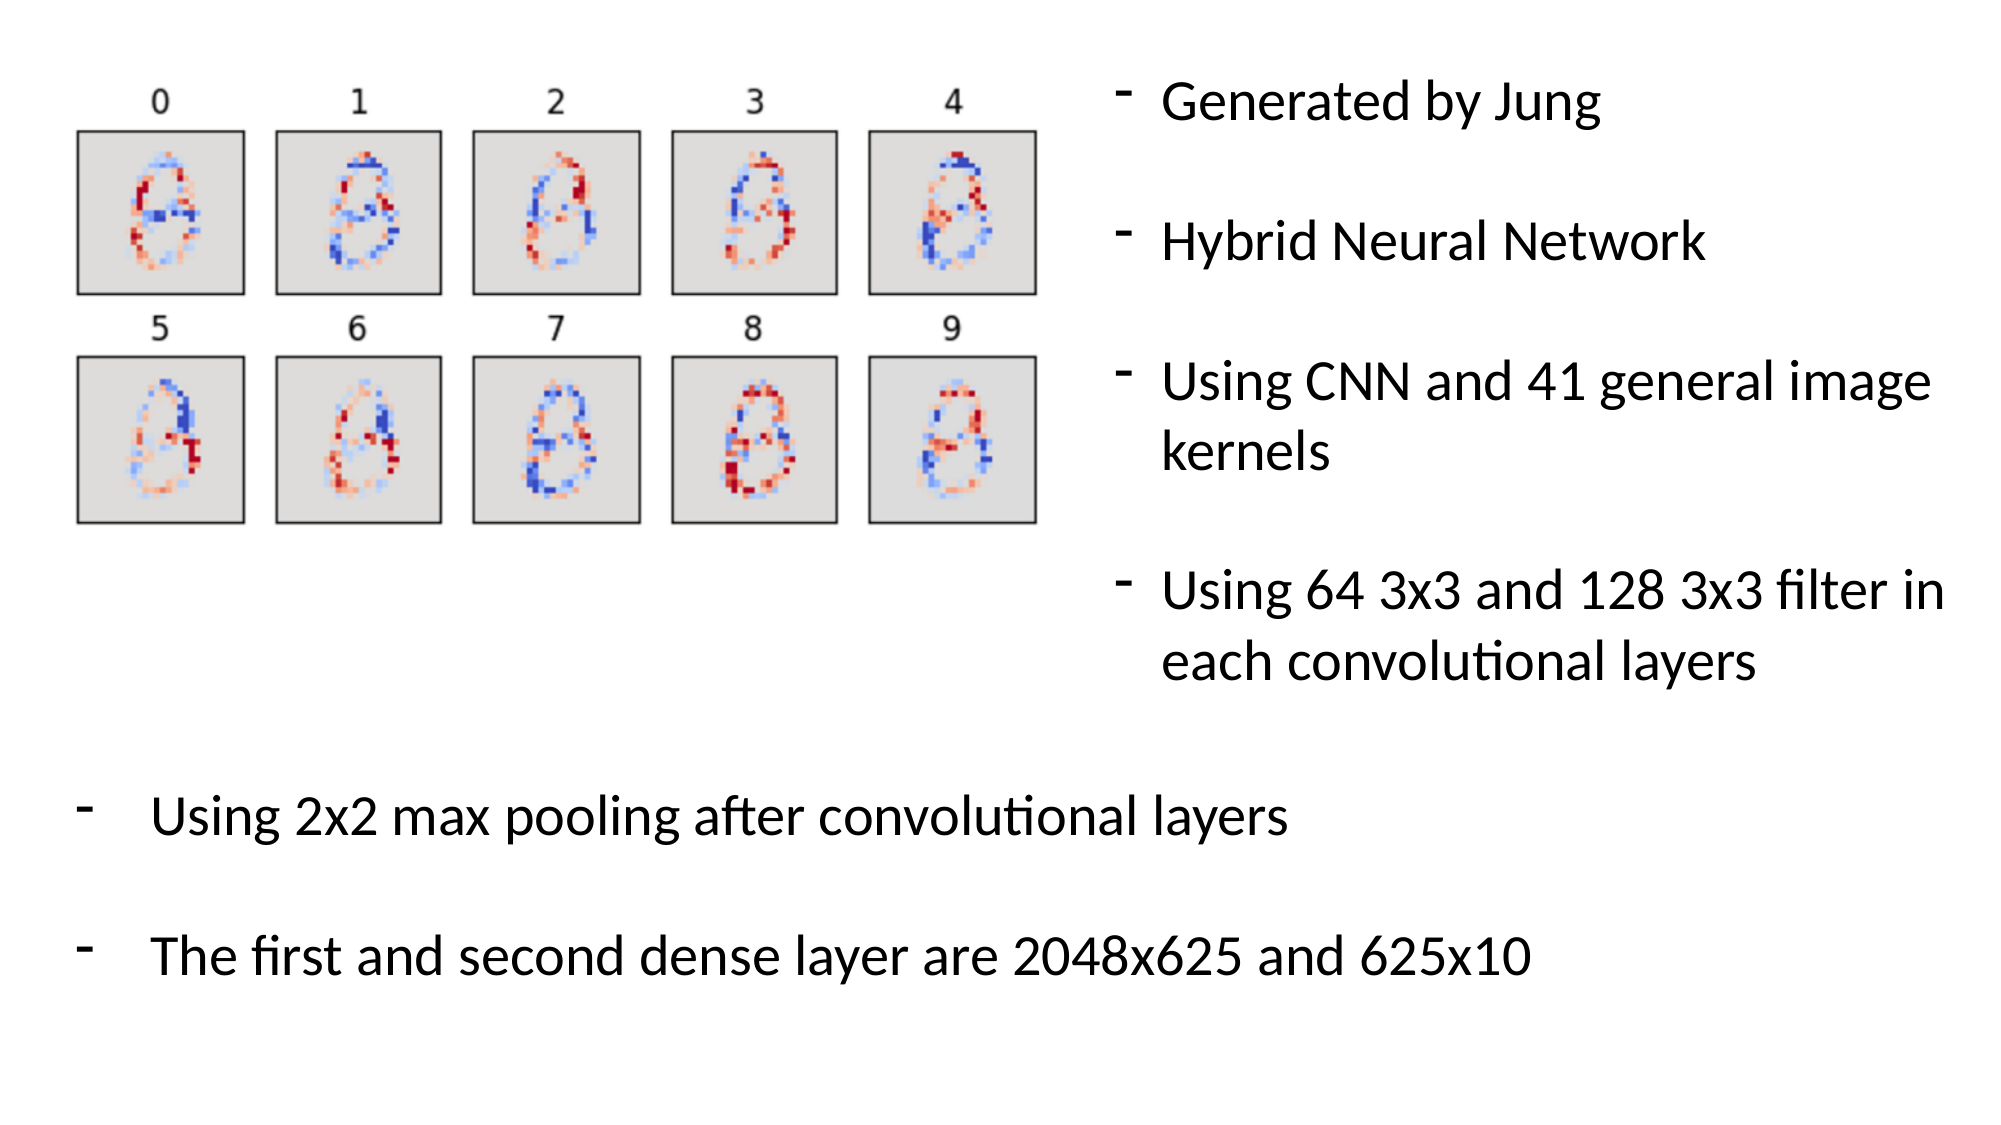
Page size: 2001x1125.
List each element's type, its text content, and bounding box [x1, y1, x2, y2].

text_box Generated by Jung Hybrid Neural Network Using CNN and 41 general image kernels Using 64 3x3 and 128 3x3 filter in each convolutional layers [1100, 54, 1977, 700]
picture [55, 36, 1090, 588]
text_box Using 2x2 max pooling after convolutional layers The first and second dense layer are 2048x625 and 625x10 [60, 770, 1940, 995]
